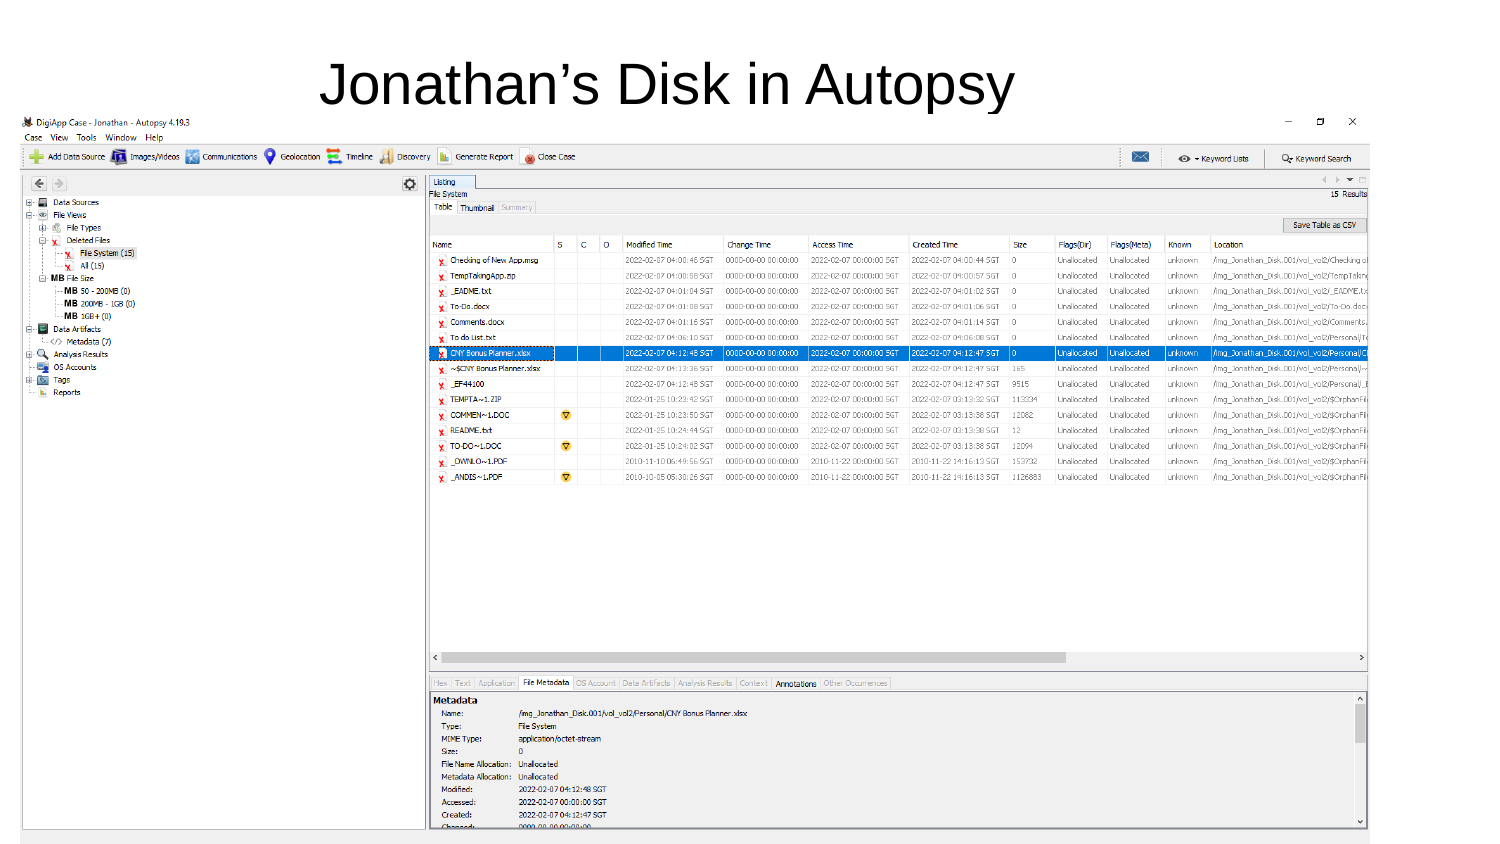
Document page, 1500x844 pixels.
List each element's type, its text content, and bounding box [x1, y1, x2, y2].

picture [19, 114, 1370, 844]
title Jonathan’s Disk in Autopsy [304, 31, 1117, 113]
